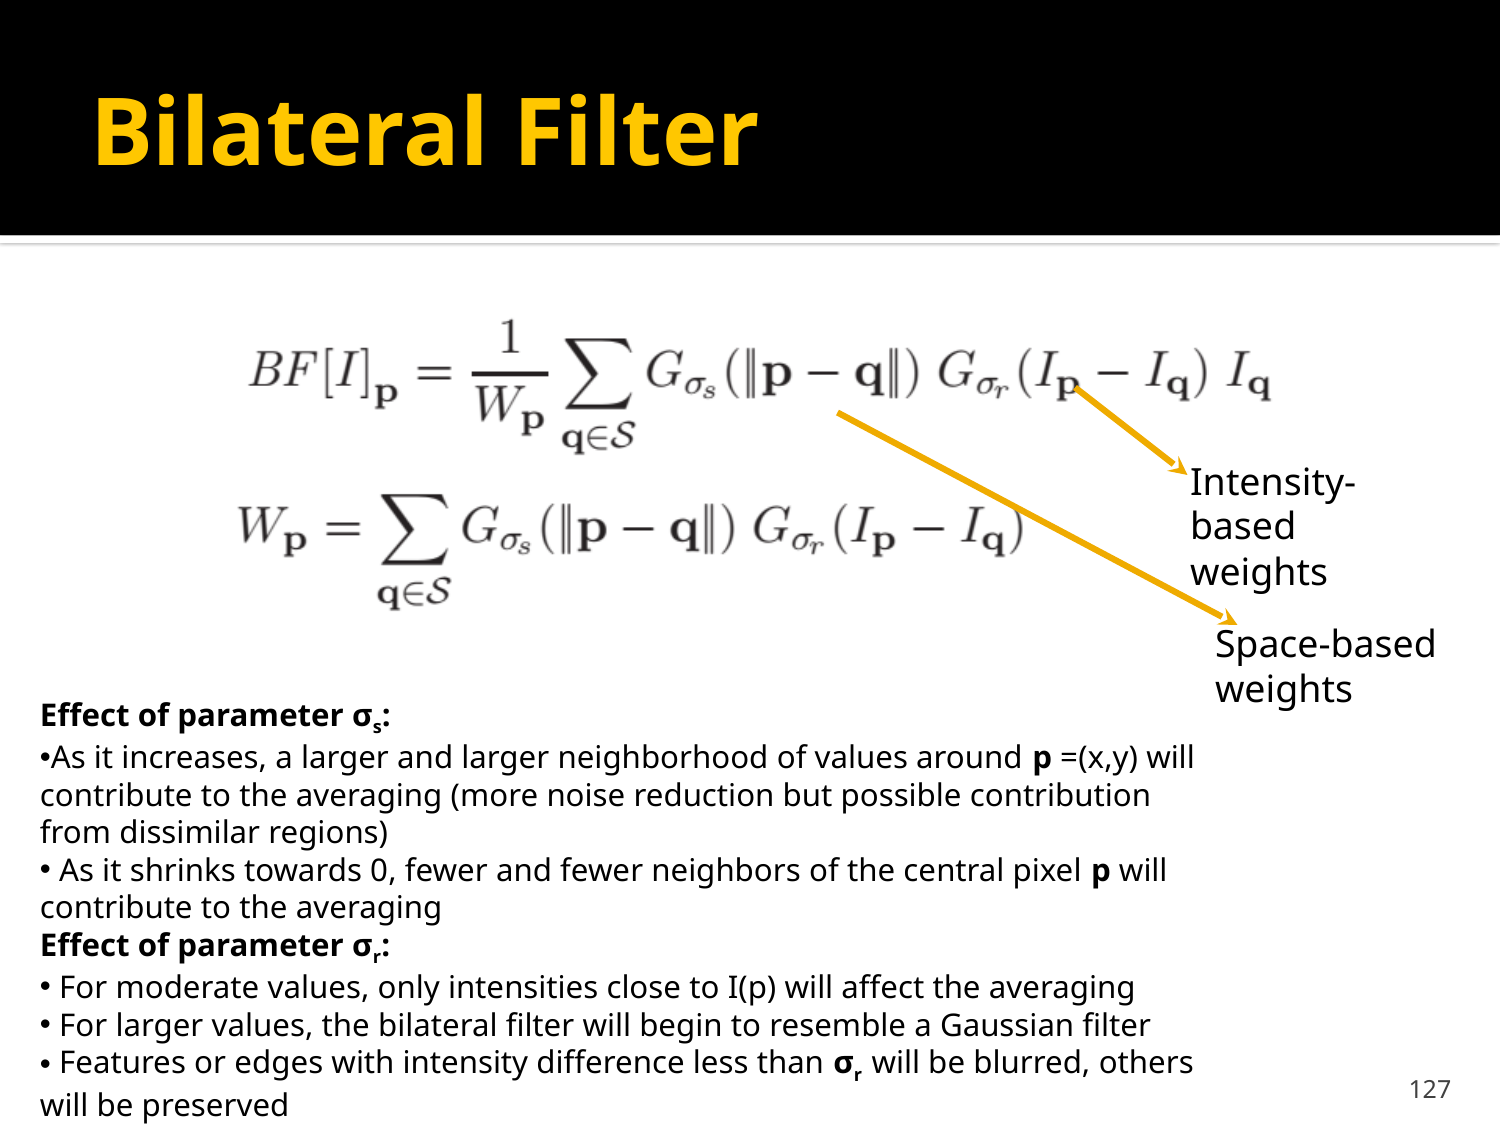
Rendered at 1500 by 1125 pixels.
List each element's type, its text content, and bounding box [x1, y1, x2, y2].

text_box Space-based weights [1200, 612, 1463, 718]
title Bilateral Filter [75, 25, 1425, 231]
slide_number ‹#› [1345, 1062, 1467, 1108]
text_box Effect of parameter σs: As it increases, a larger and larger neighborhood of values around p =(x,y) will contribute to the averaging (more noise reduction but possible contribution from dissimilar regions) As it shrinks towards 0, fewer and fewer neighbors of the central pixel p will contribute to the averaging Effect of parameter σr: For moderate values, only intensities close to I(p) will affect the averaging For larger values, the bilateral filter will begin to resemble a Gaussian filter Features or edges with intensity difference less than σr will be blurred, others will be preserved [24, 687, 1213, 1125]
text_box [1074, 387, 1188, 410]
picture [224, 312, 1293, 619]
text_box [837, 412, 1238, 626]
text_box Intensity-based weights [1241, 449, 1438, 600]
